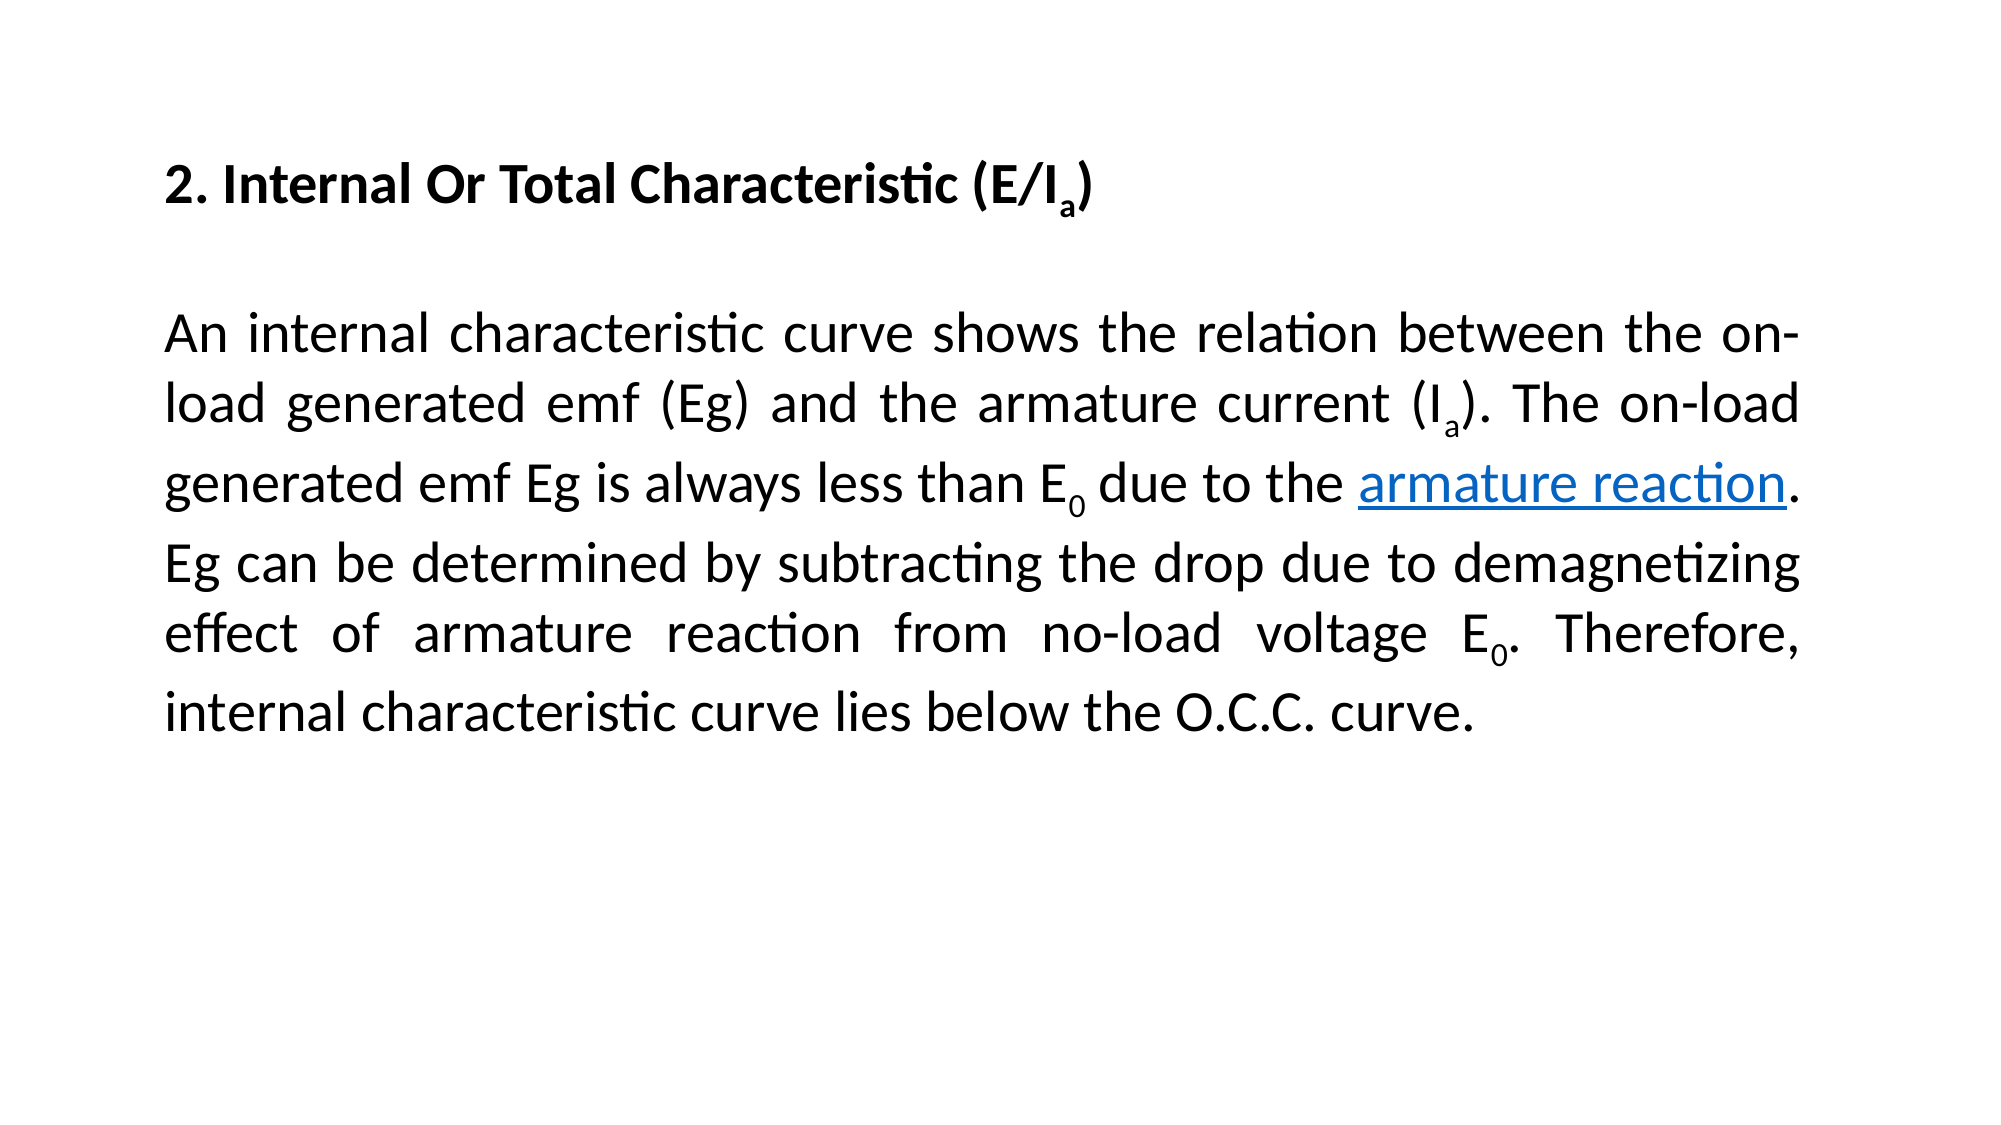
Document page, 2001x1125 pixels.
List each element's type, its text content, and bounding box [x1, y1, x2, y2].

text_box 2. Internal Or Total Characteristic (E/Ia) An internal characteristic curve shows the relation between the on-load generated emf (Eg) and the armature current (Ia). The on-load generated emf Eg is always less than E0 due to the armature reaction. Eg can be determined by subtracting the drop due to demagnetizing effect of armature reaction from no-load voltage E0. Therefore, internal characteristic curve lies below the O.C.C. curve. [149, 137, 1817, 751]
